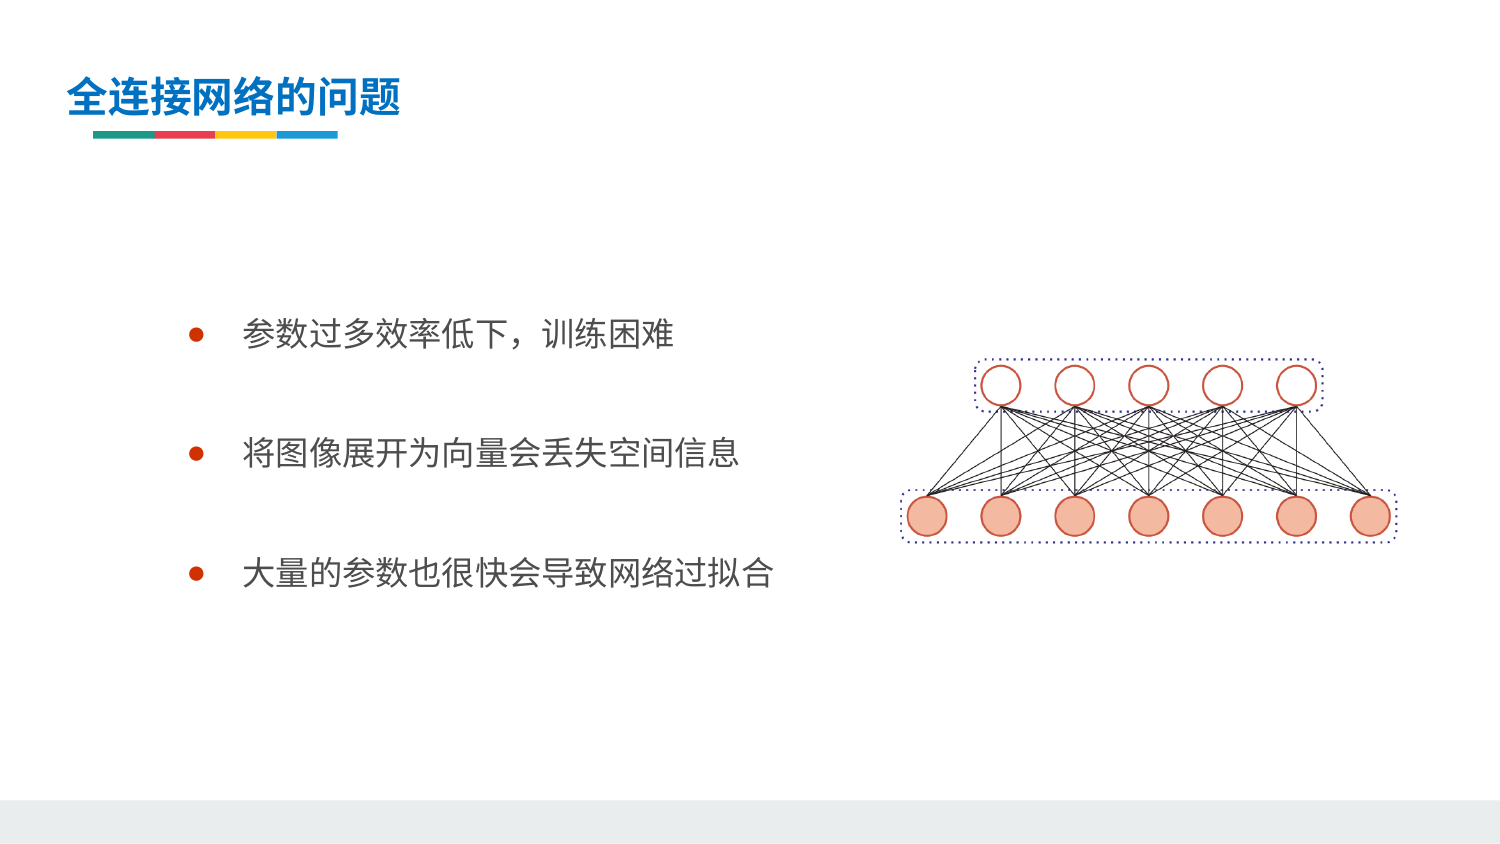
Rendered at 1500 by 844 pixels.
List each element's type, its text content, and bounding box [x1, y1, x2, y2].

text_box 参数过多效率低下，训练困难 将图像展开为向量会丢失空间信息 大量的参数也很快会导致网络过拟合 [152, 285, 842, 600]
picture [869, 347, 1442, 554]
text_box 全连接网络的问题 [51, 55, 432, 144]
